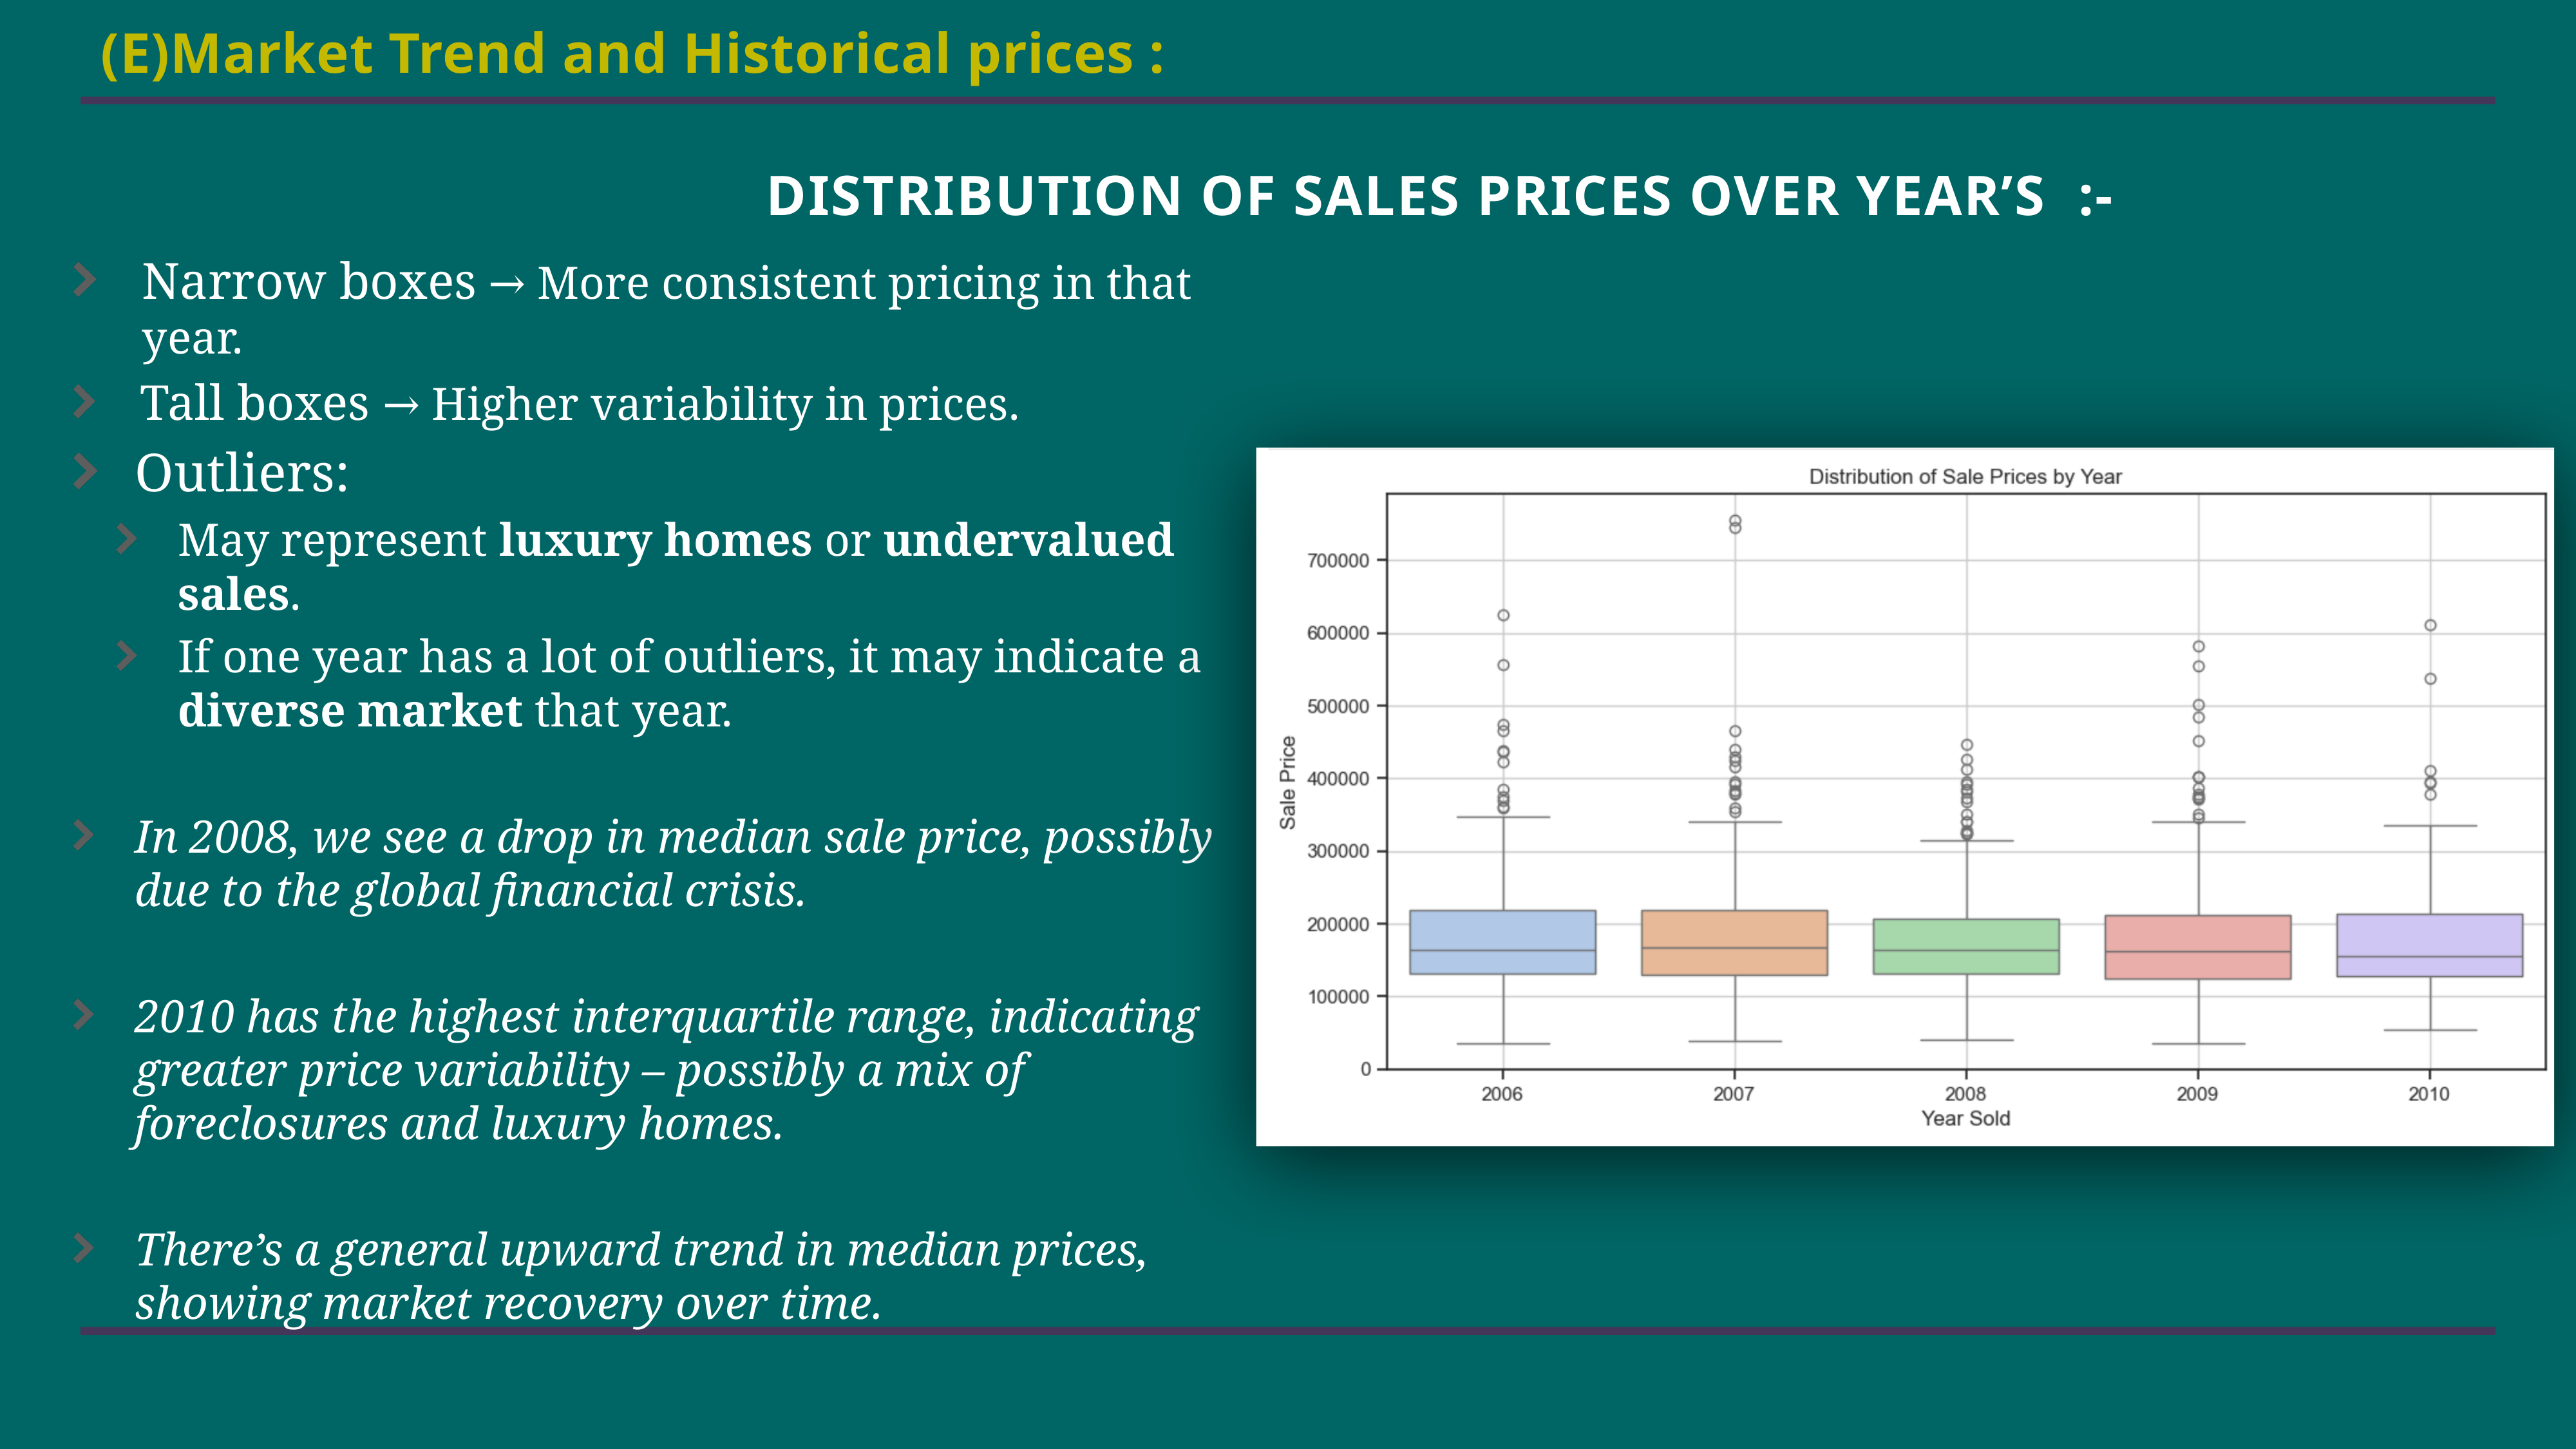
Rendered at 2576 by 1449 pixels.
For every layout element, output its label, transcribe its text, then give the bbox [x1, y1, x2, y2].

picture [1256, 448, 2555, 1146]
picture [116, 639, 137, 671]
picture [73, 1232, 94, 1264]
picture [73, 819, 94, 851]
title Distribution of sales prices over year’s :- [688, 103, 2193, 234]
picture [116, 522, 137, 554]
list Narrow boxes → More consistent pricing in that year. Tall boxes → Higher variability in prices. Outliers: May represent luxury homes or undervalued sales. If one year has a lot of outliers, it may indicate a diverse market that year. In 2008, we see a drop in median sale price, possibly due to the global financial crisis. 2010 has the highest interquartile range, indicating greater price variability – possibly a mix of foreclosures and luxury homes. There’s a general upward trend in median prices, showing market recovery over time. [67, 243, 1227, 1288]
picture [73, 452, 98, 489]
picture [73, 261, 97, 297]
picture [73, 998, 94, 1030]
text_box (E)Market Trend and Historical prices : [95, 12, 1173, 90]
picture [73, 384, 95, 419]
